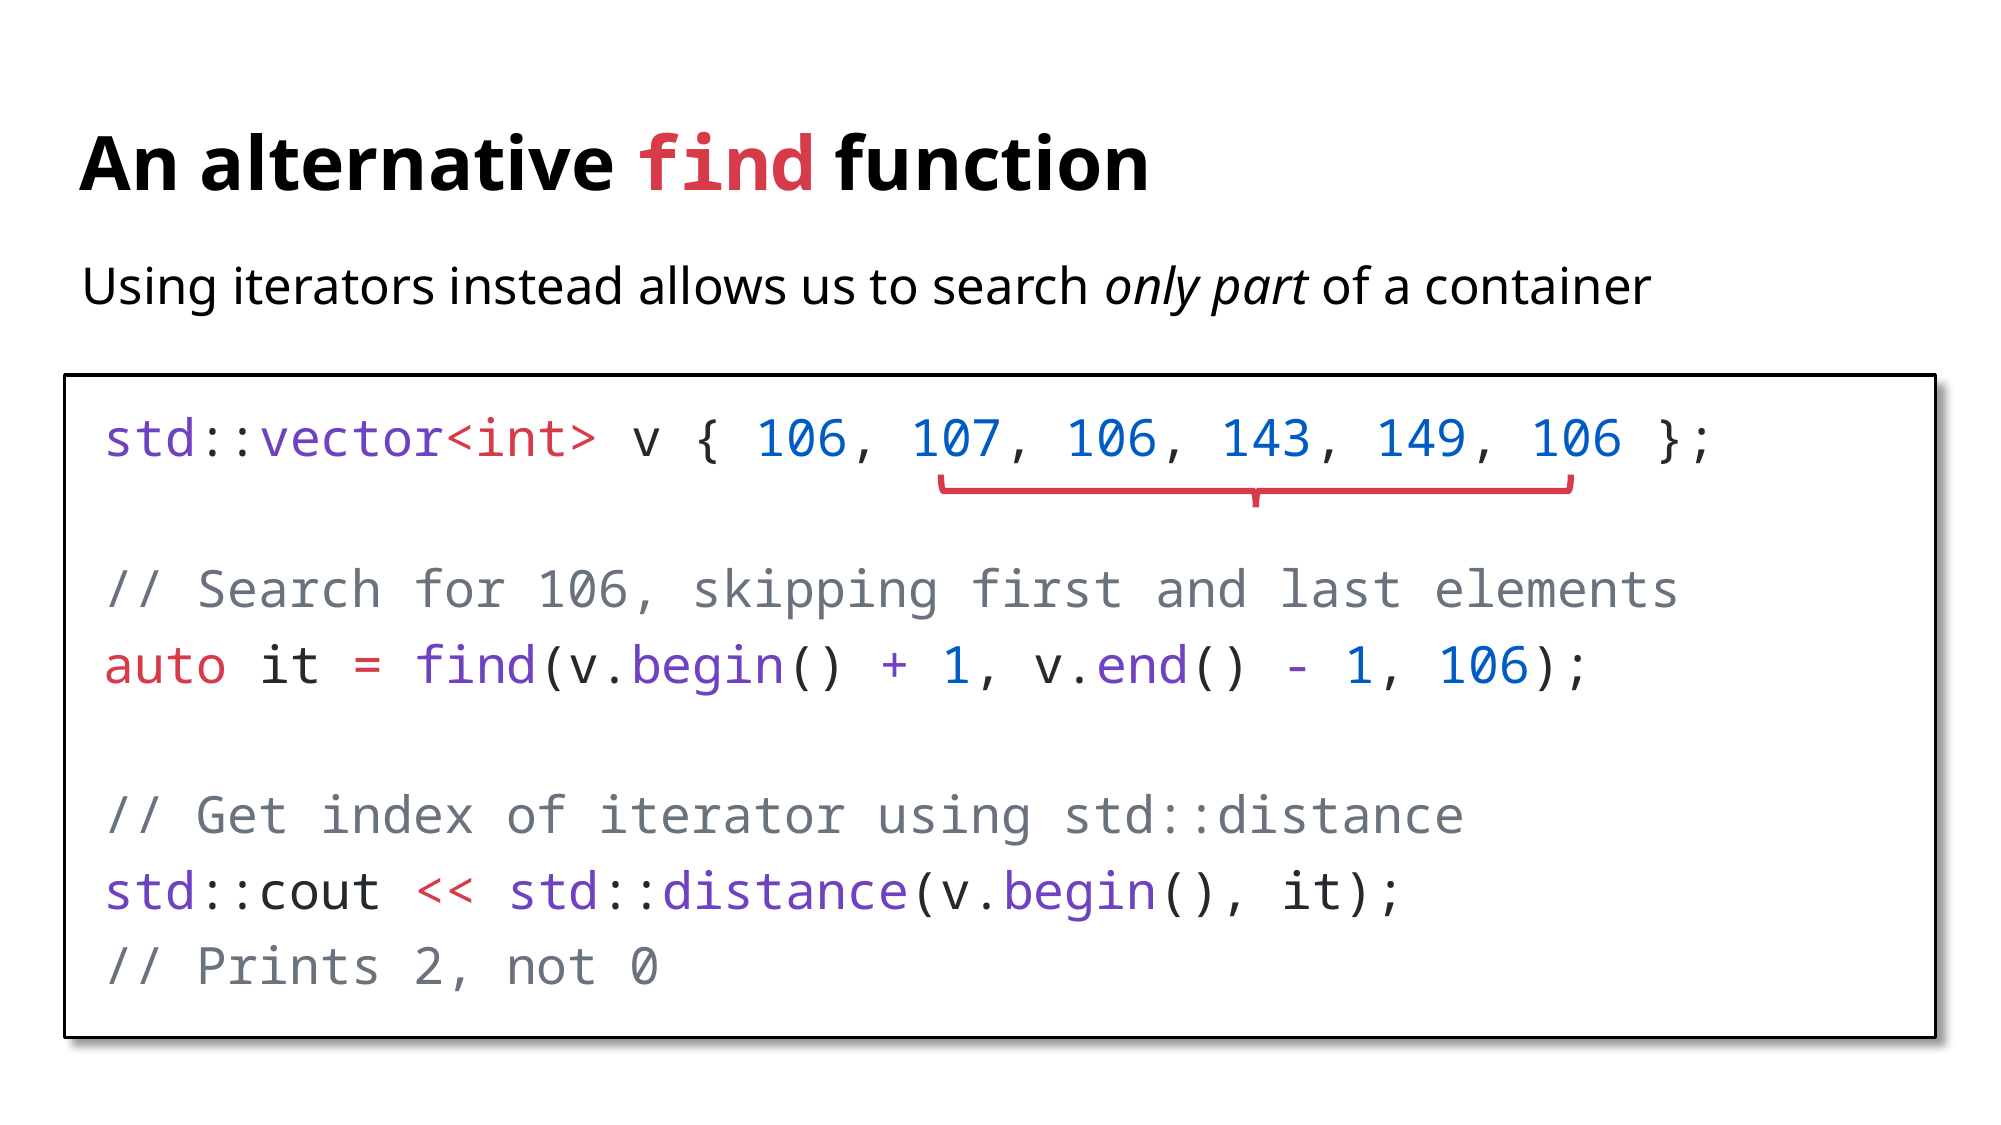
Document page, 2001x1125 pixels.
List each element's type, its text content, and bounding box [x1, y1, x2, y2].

text_box [939, 474, 1573, 508]
list std::vector<int> v { 106, 107, 106, 143, 149, 106 }; // Search for 106, skipping first and last elements auto it = find(v.begin() + 1, v.end() - 1, 106); // Get index of iterator using std::distance std::cout << std::distance(v.begin(), it); // Prints 2, not 0 [63, 373, 1937, 1039]
title An alternative find function [64, 103, 1936, 230]
list Using iterators instead allows us to search only part of a container [64, 252, 1936, 324]
